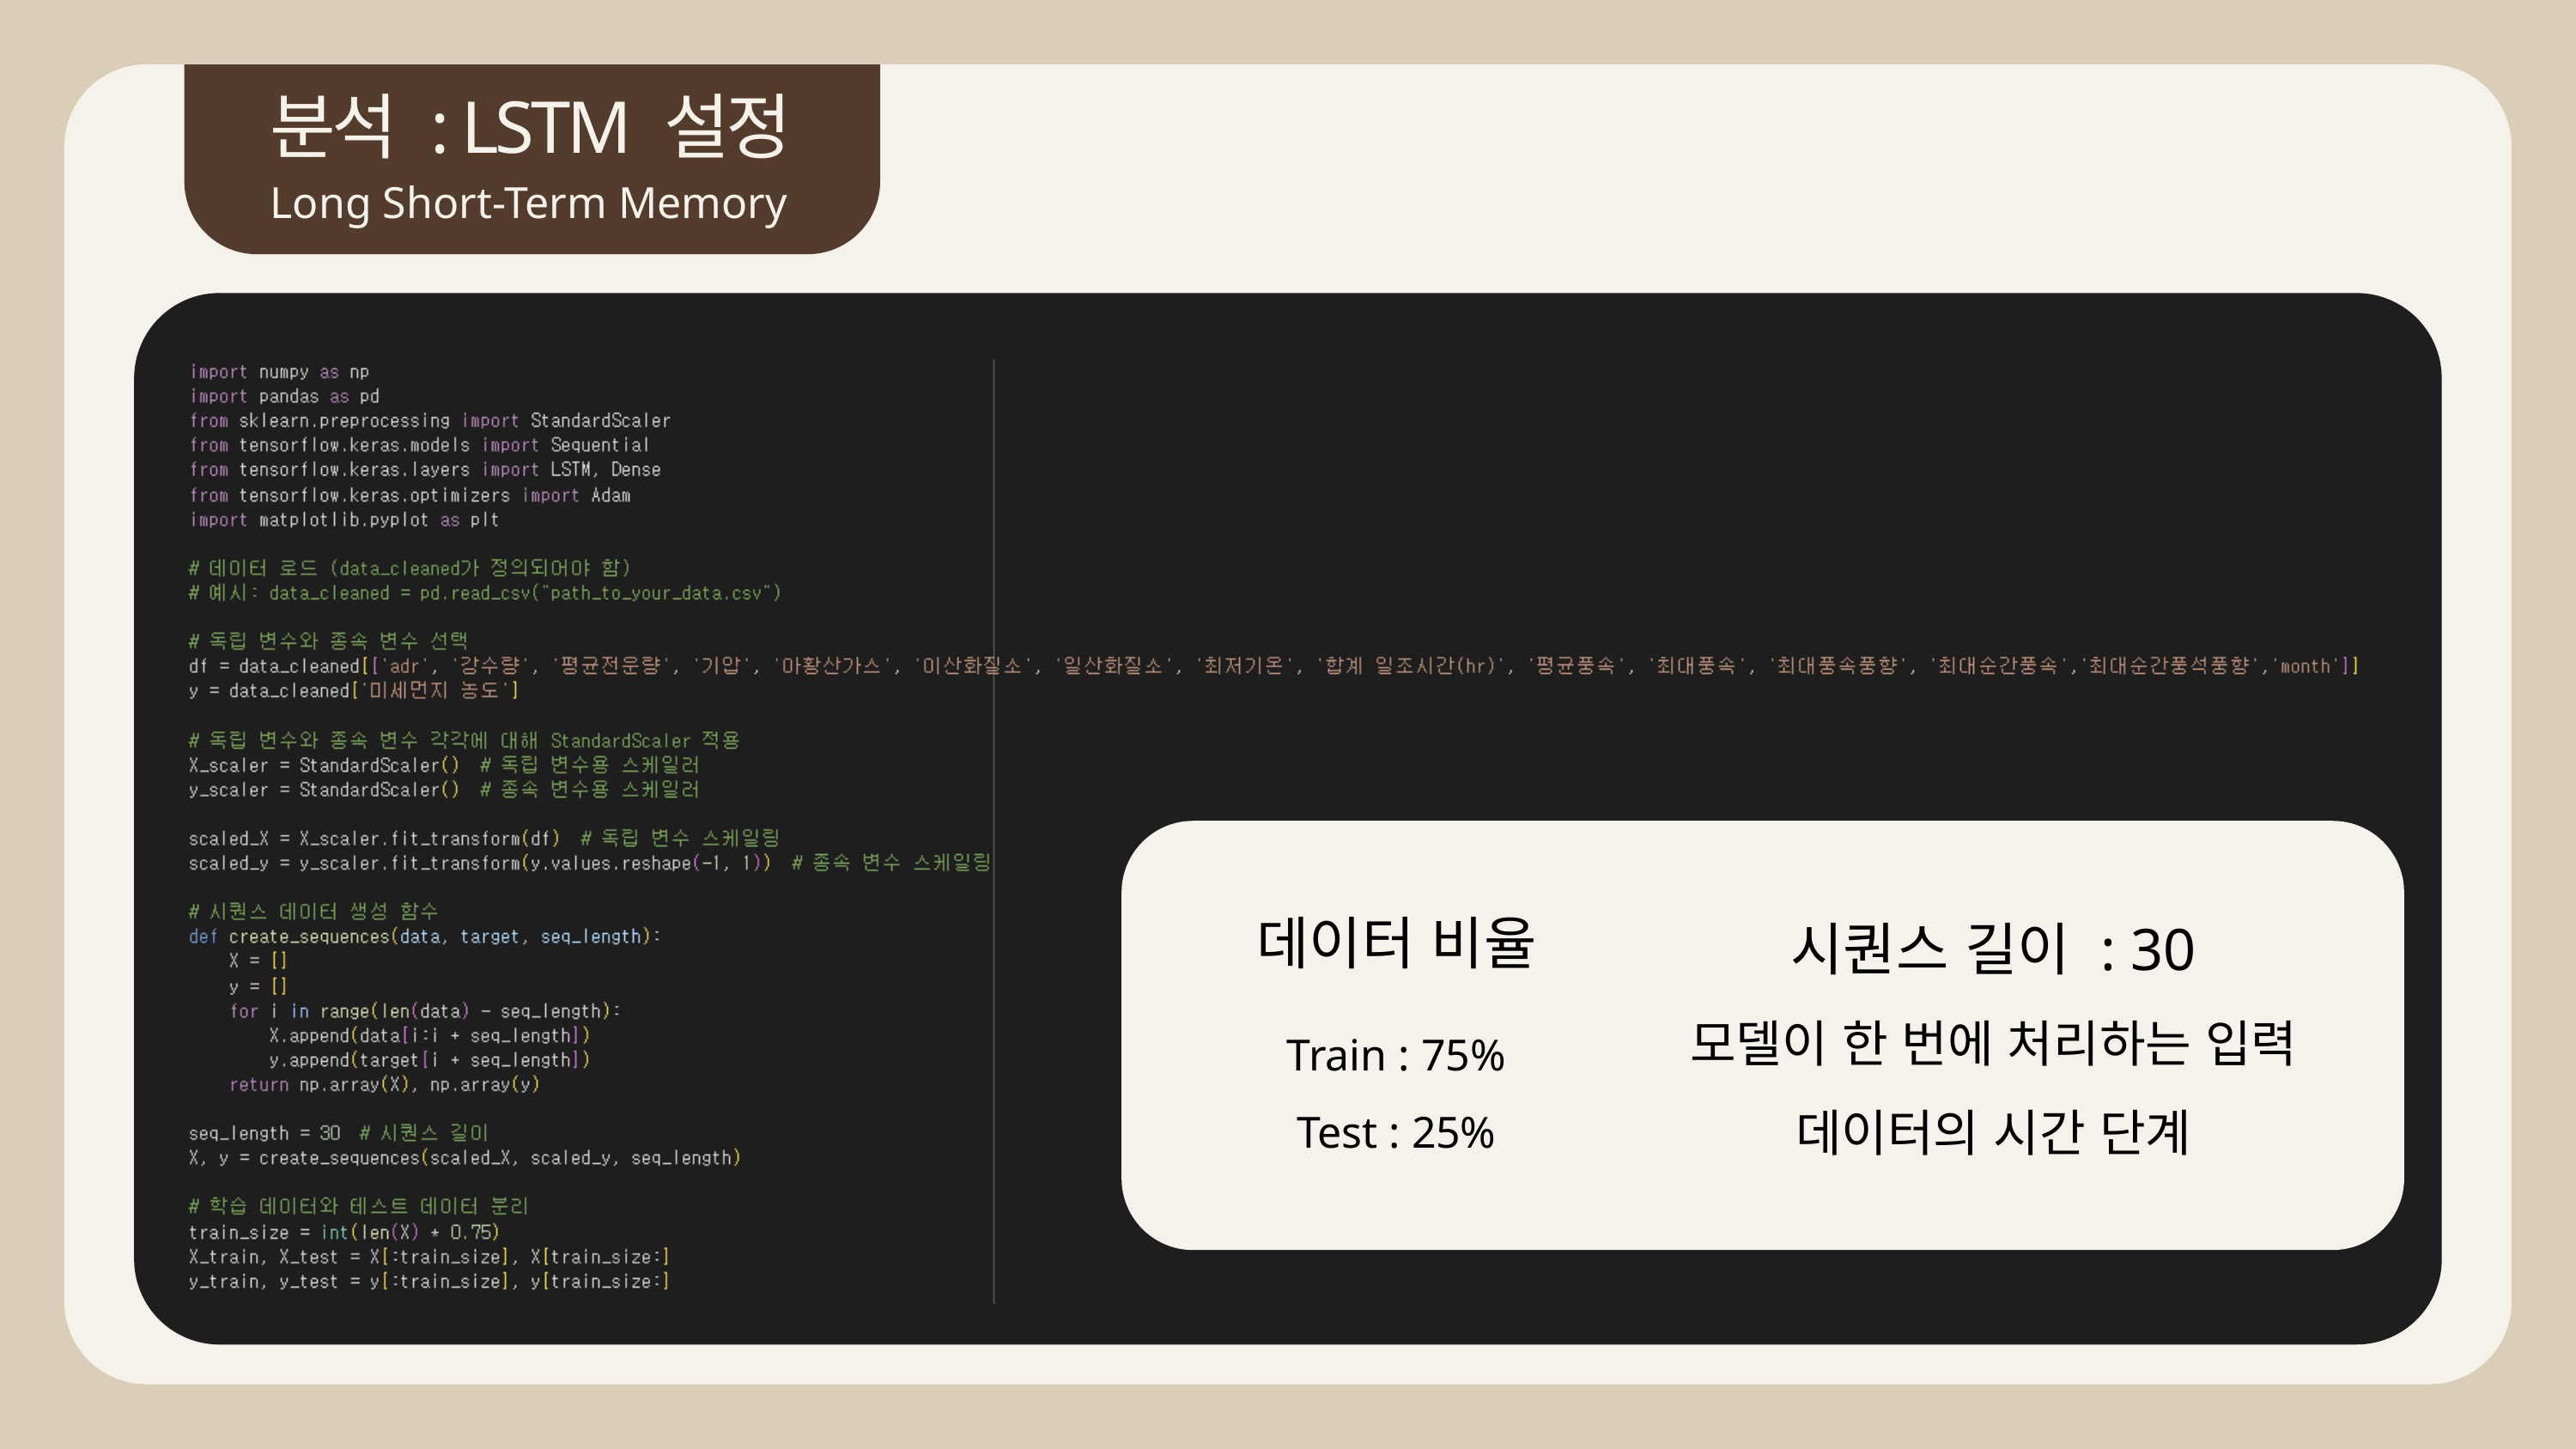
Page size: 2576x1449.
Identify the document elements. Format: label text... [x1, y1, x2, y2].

picture [171, 351, 2417, 1304]
text_box Long Short-Term Memory [222, 155, 835, 252]
text_box [62, 62, 2514, 1386]
text_box [182, 62, 883, 251]
text_box [132, 291, 2444, 1347]
text_box [234, 252, 831, 257]
text_box 분석 : LSTM 설정 [224, 79, 837, 178]
